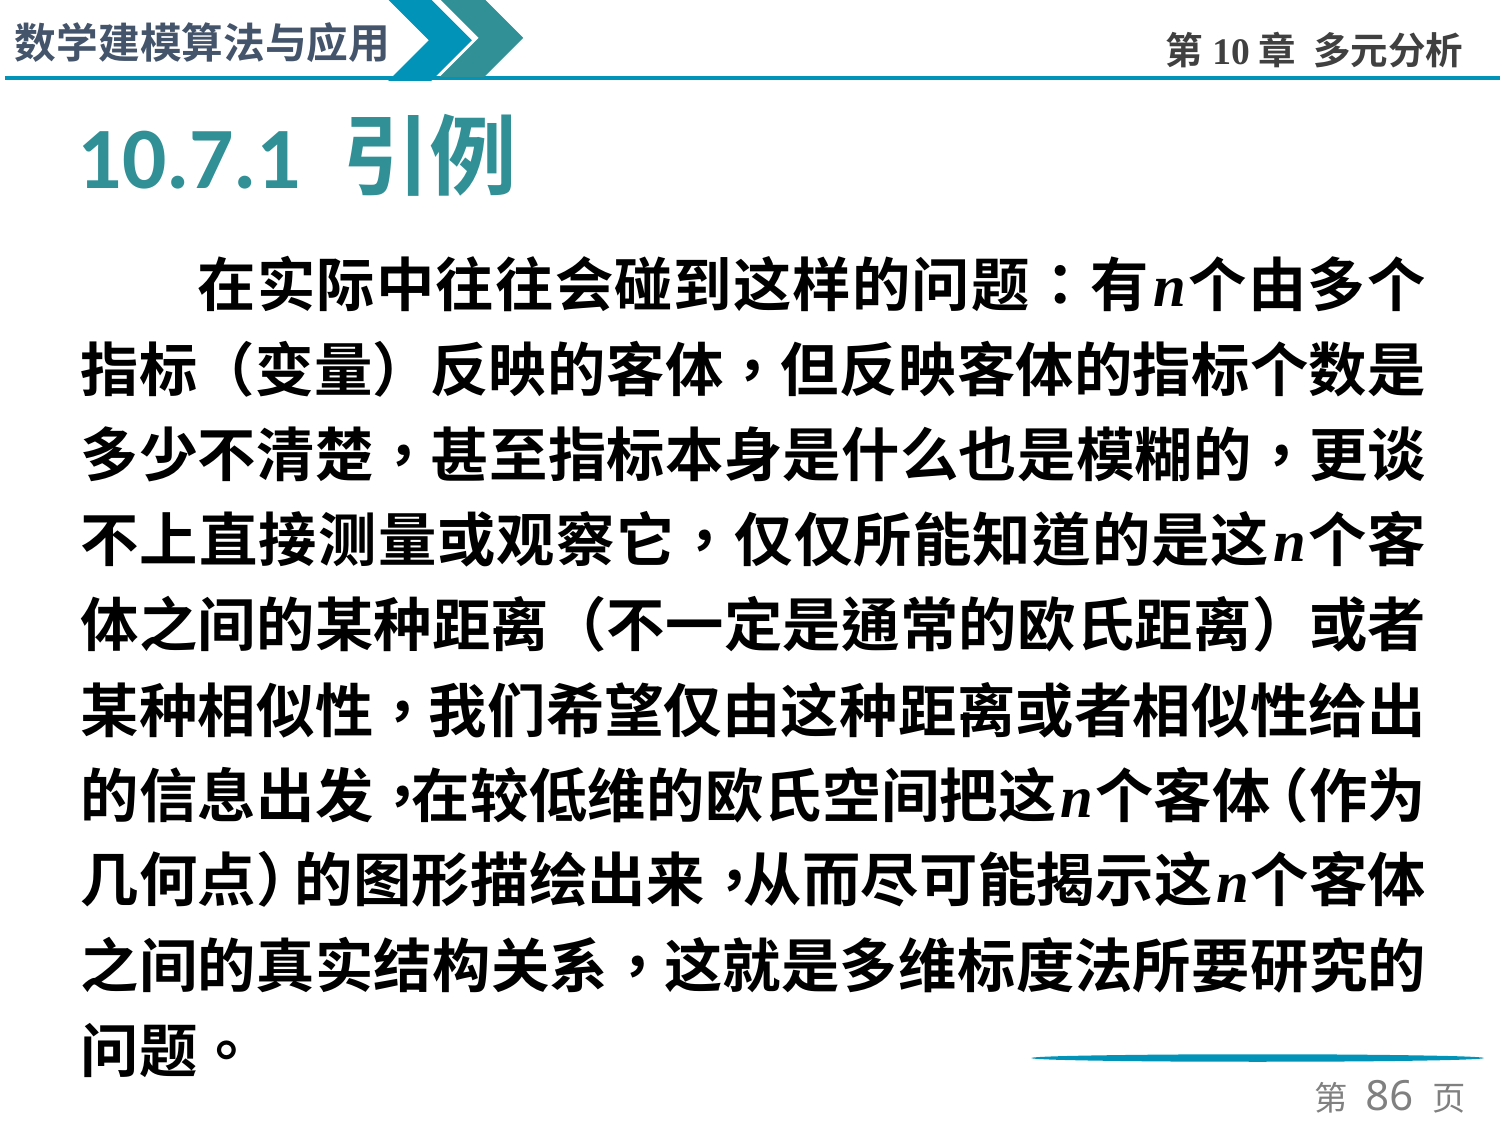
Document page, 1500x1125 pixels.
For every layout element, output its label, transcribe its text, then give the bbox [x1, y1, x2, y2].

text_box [80, 246, 1424, 1125]
text_box 10.7.1 引例 [63, 94, 1100, 214]
